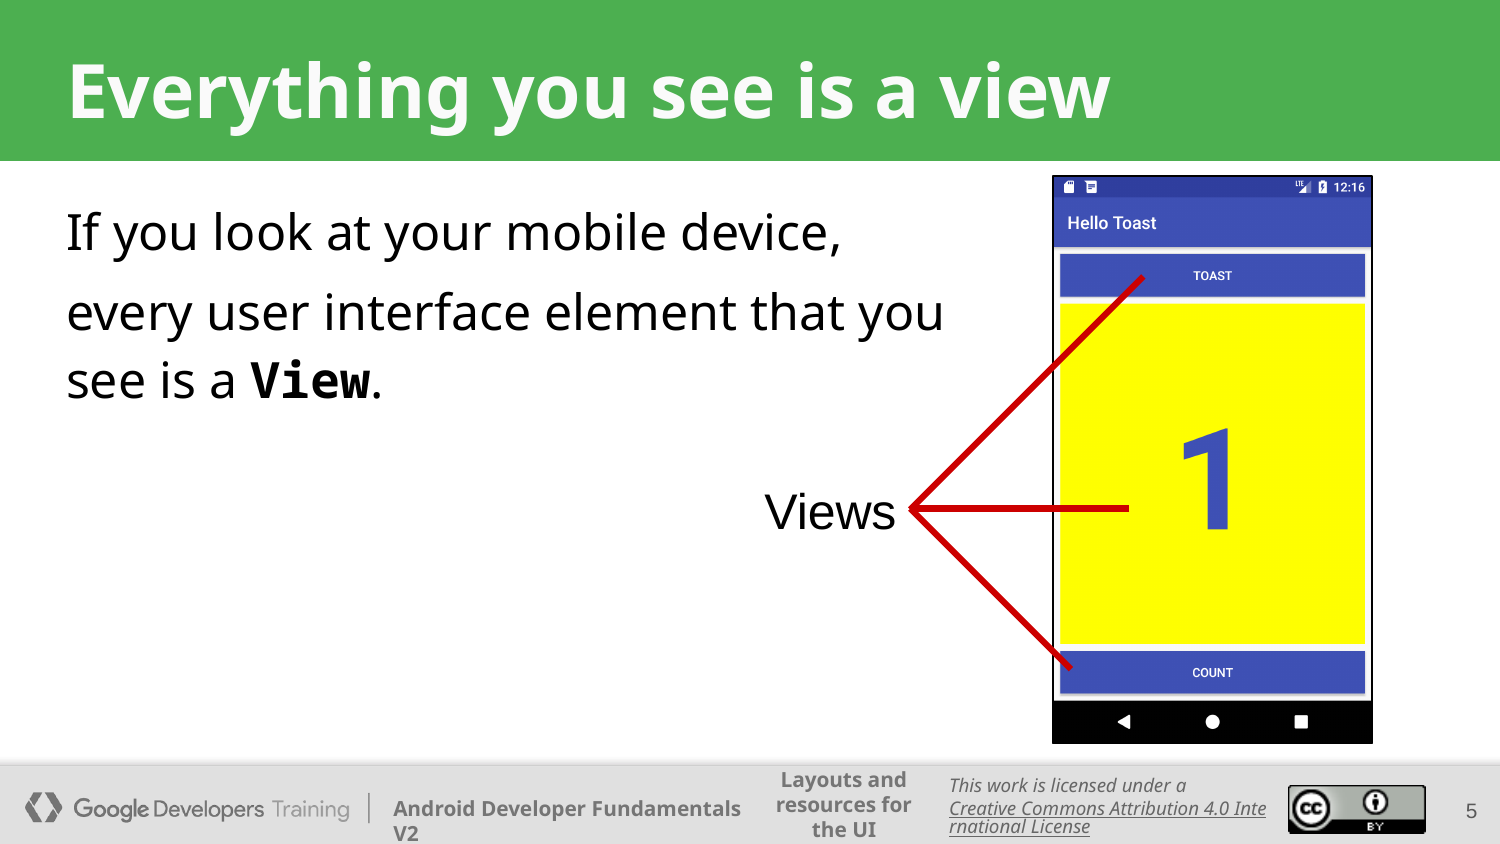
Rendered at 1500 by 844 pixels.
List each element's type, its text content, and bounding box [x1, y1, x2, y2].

slide_number 5 [1402, 777, 1493, 842]
list If you look at your mobile device, every user interface element that you see is a View. [51, 176, 978, 465]
title Everything you see is a view [51, 28, 1449, 122]
text_box Views [749, 464, 904, 572]
picture [0, 161, 1500, 844]
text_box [910, 276, 1144, 510]
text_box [909, 508, 1072, 670]
